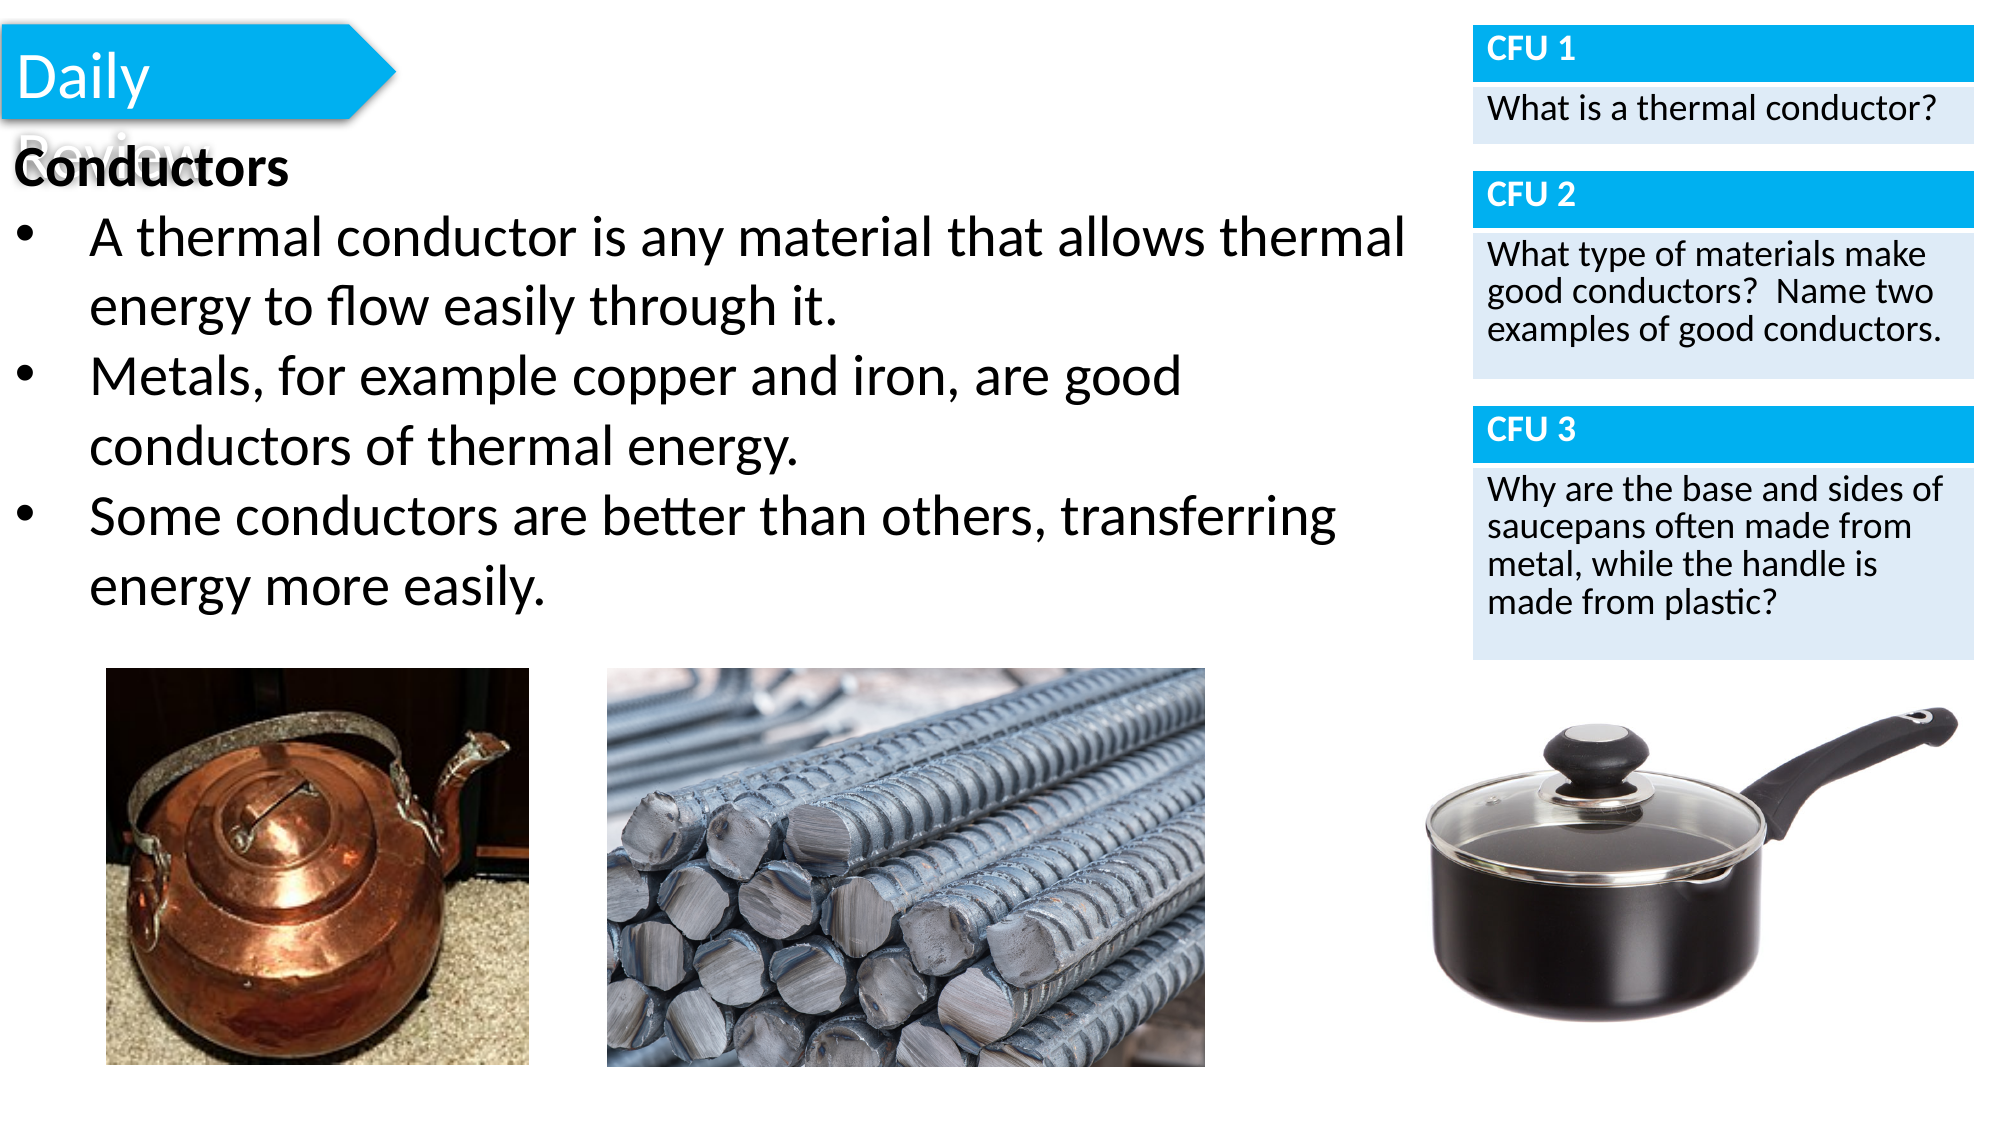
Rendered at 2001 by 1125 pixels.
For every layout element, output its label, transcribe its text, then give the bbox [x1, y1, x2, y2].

table_header CFU 2 [1473, 171, 1974, 228]
table_header CFU 1 [1473, 25, 1974, 82]
table_header CFU 3 [1473, 406, 1974, 463]
picture [1401, 682, 1975, 1039]
table_cell What type of materials make good conductors? Name two examples of good conductors. [1473, 233, 1974, 379]
table_cell What is a thermal conductor? [1473, 87, 1974, 144]
text_box Daily Review [1, 24, 397, 119]
text_box Conductors A thermal conductor is any material that allows thermal energy to flow easily through it. Metals, for example copper and iron, are good conductors of thermal energy. Some conductors are better than others, transferring energy more easily. [0, 120, 1442, 625]
picture [607, 668, 1205, 1067]
picture [106, 668, 529, 1065]
table_cell Why are the base and sides of saucepans often made from metal, while the handle is made from plastic? [1473, 468, 1974, 660]
